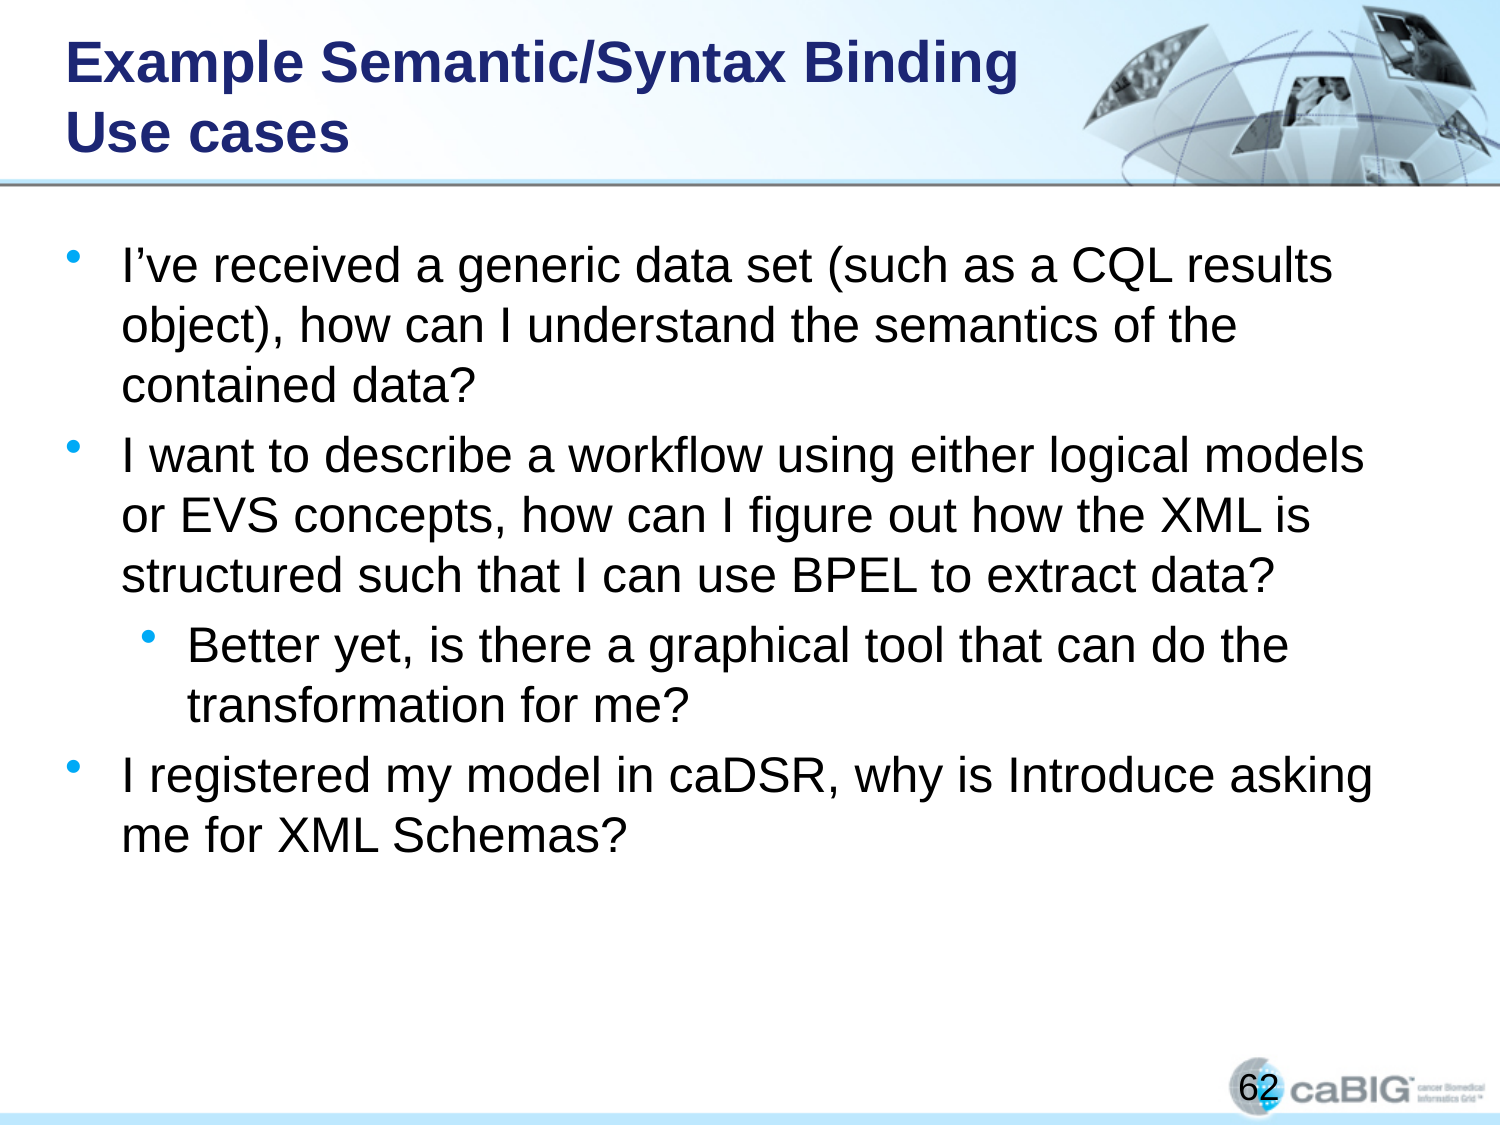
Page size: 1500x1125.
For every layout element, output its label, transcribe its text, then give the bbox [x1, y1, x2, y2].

title Example Semantic/Syntax Binding Use cases [49, 0, 1176, 188]
picture [0, 0, 1500, 1125]
list I’ve received a generic data set (such as a CQL results object), how can I understand the semantics of the contained data? I want to describe a workflow using either logical models or EVS concepts, how can I figure out how the XML is structured such that I can use BPEL to extract data? Better yet, is there a graphical tool that can do the transformation for me? I registered my model in caDSR, why is Introduce asking me for XML Schemas? [49, 224, 1438, 1038]
